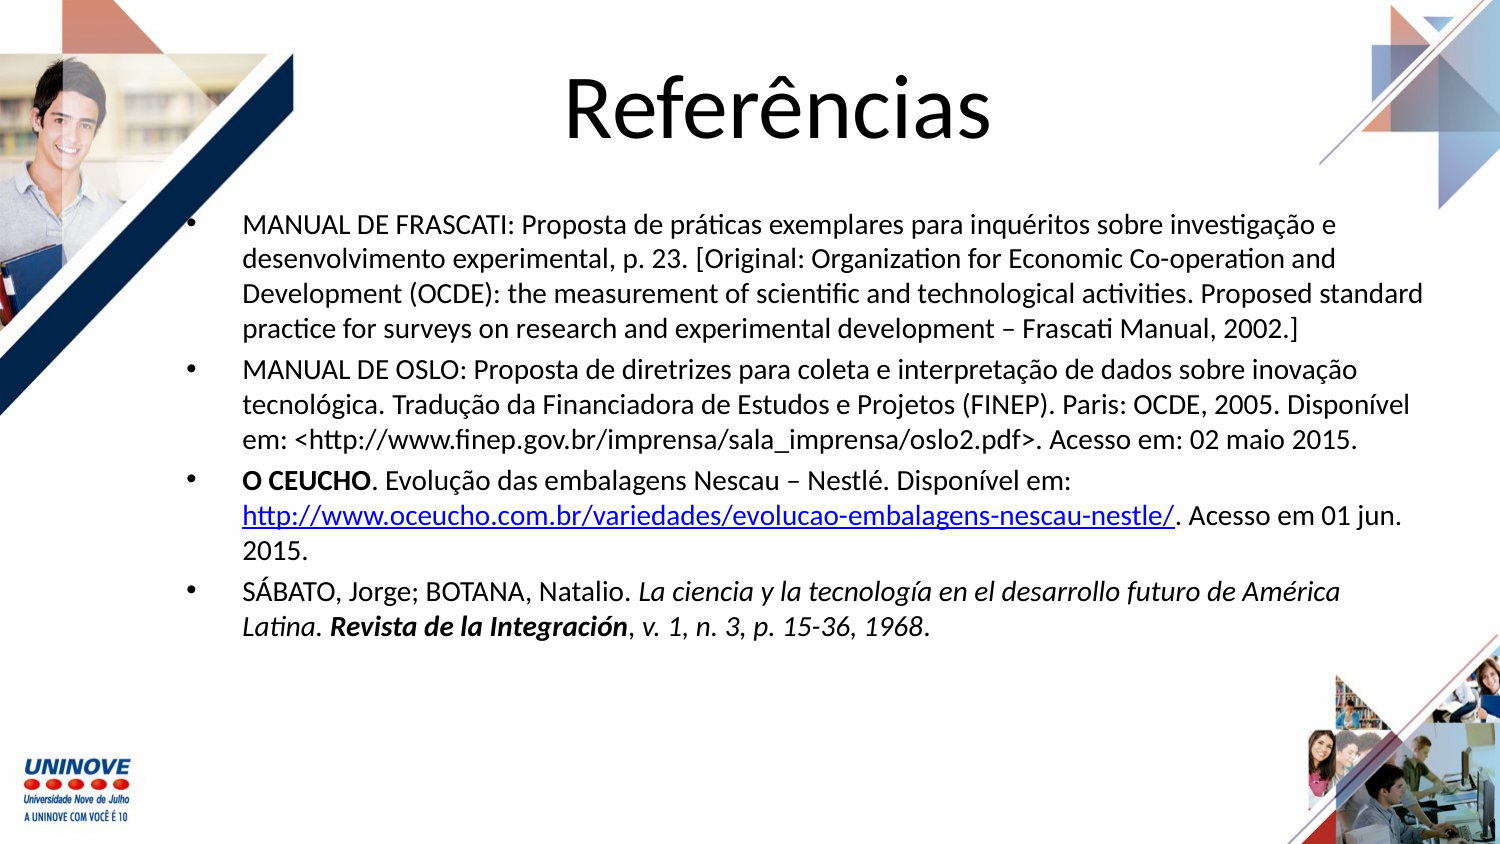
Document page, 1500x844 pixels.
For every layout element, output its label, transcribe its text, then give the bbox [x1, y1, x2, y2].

list MANUAL DE FRASCATI: Proposta de práticas exemplares para inquéritos sobre investigação e desenvolvimento experimental, p. 23. [Original: Organization for Economic Co-operation and Development (OCDE): the measurement of scientific and technological activities. Proposed standard practice for surveys on research and experimental development – Frascati Manual, 2002.] MANUAL DE OSLO: Proposta de diretrizes para coleta e interpretação de dados sobre inovação tecnológica. Tradução da Financiadora de Estudos e Projetos (FINEP). Paris: OCDE, 2005. Disponível em: <http://www.finep.gov.br/imprensa/sala_imprensa/oslo2.pdf>. Acesso em: 02 maio 2015. O CEUCHO. Evolução das embalagens Nescau – Nestlé. Disponível em: http://www.oceucho.com.br/variedades/evolucao-embalagens-nescau-nestle/. Acesso em 01 jun. 2015. SÁBATO, Jorge; BOTANA, Natalio. La ciencia y la tecnología en el desarrollo futuro de América Latina. Revista de la Integración, v. 1, n. 3, p. 15-36, 1968. [170, 197, 1456, 706]
title Referências [102, 31, 1454, 173]
picture [0, 0, 1500, 844]
